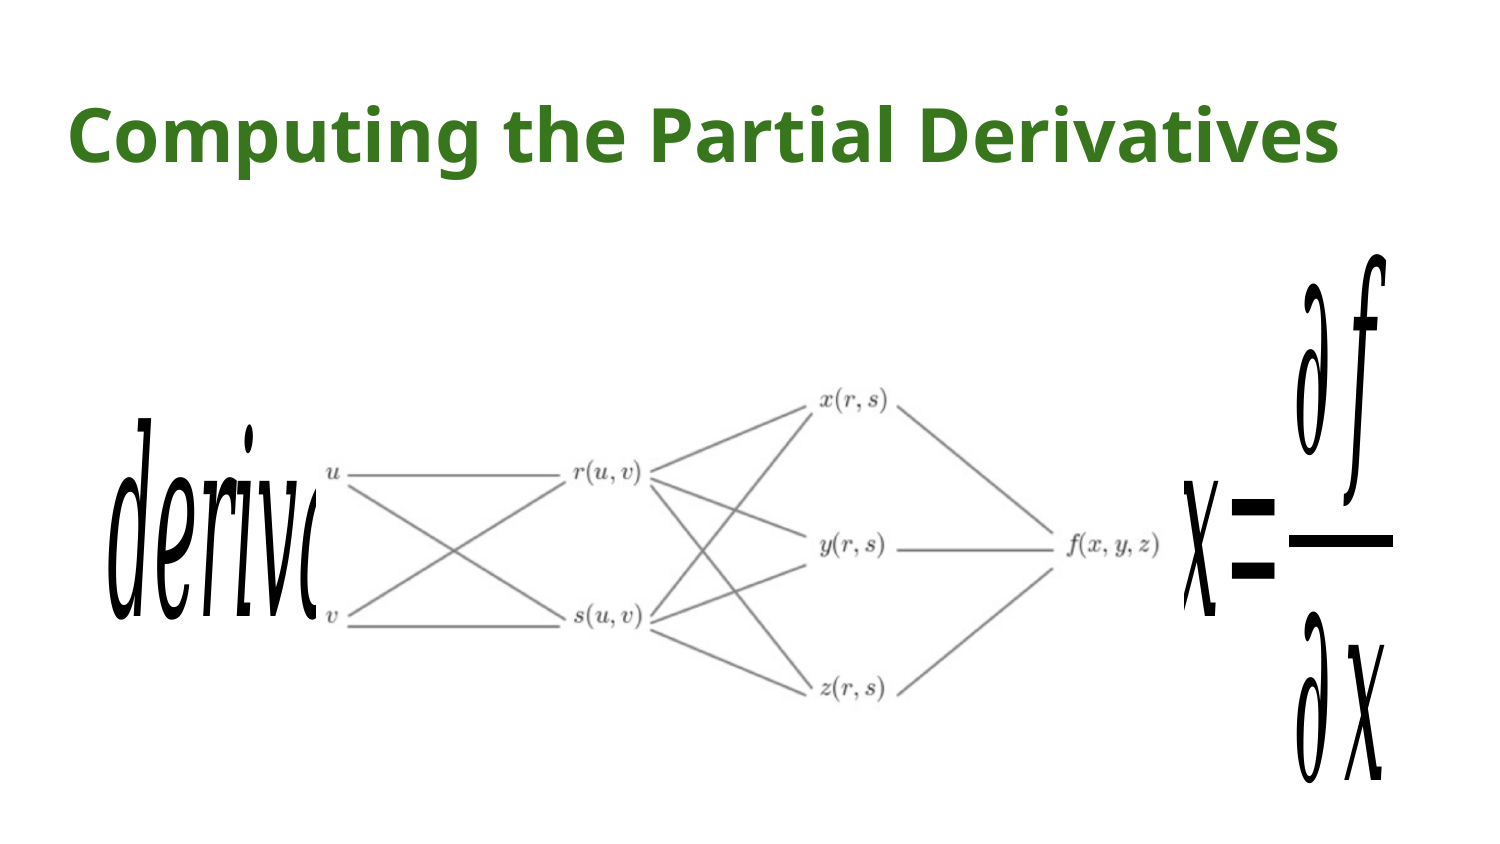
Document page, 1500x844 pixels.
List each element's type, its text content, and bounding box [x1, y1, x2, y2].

title Computing the Partial Derivatives [51, 72, 1449, 167]
picture [316, 352, 1184, 747]
